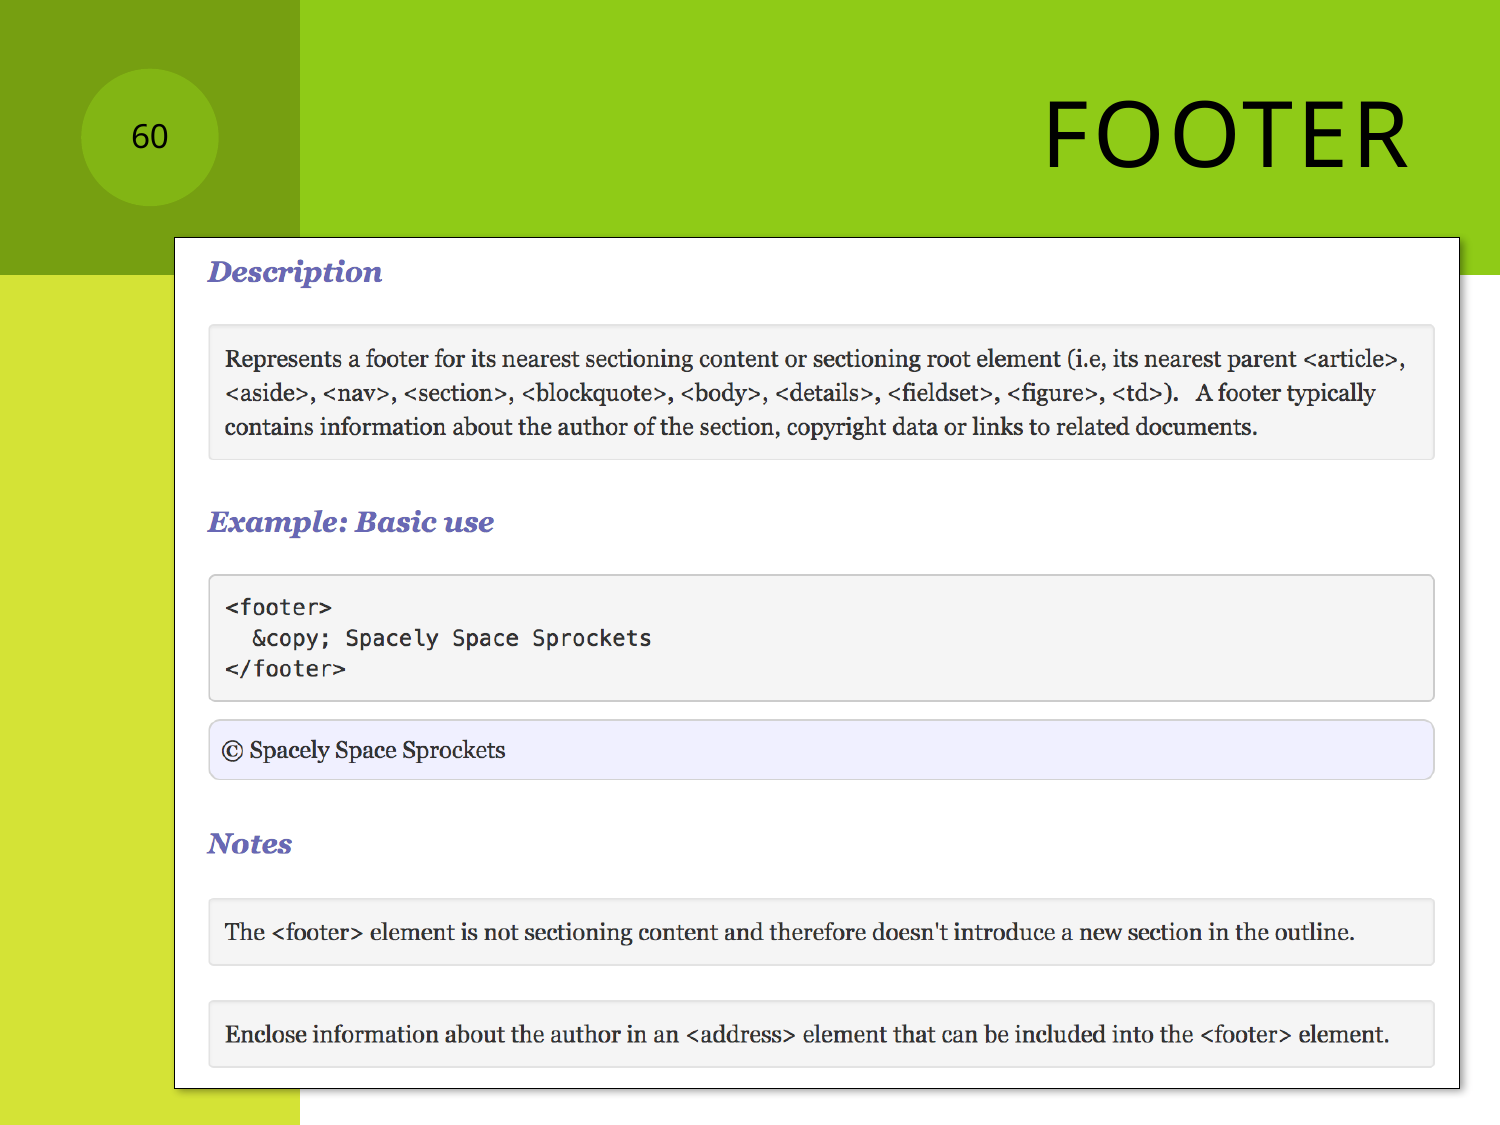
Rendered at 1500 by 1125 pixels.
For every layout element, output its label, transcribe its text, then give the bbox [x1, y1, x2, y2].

slide_number 60 [87, 87, 213, 188]
title Footer [399, 37, 1425, 225]
picture [174, 237, 1460, 1089]
